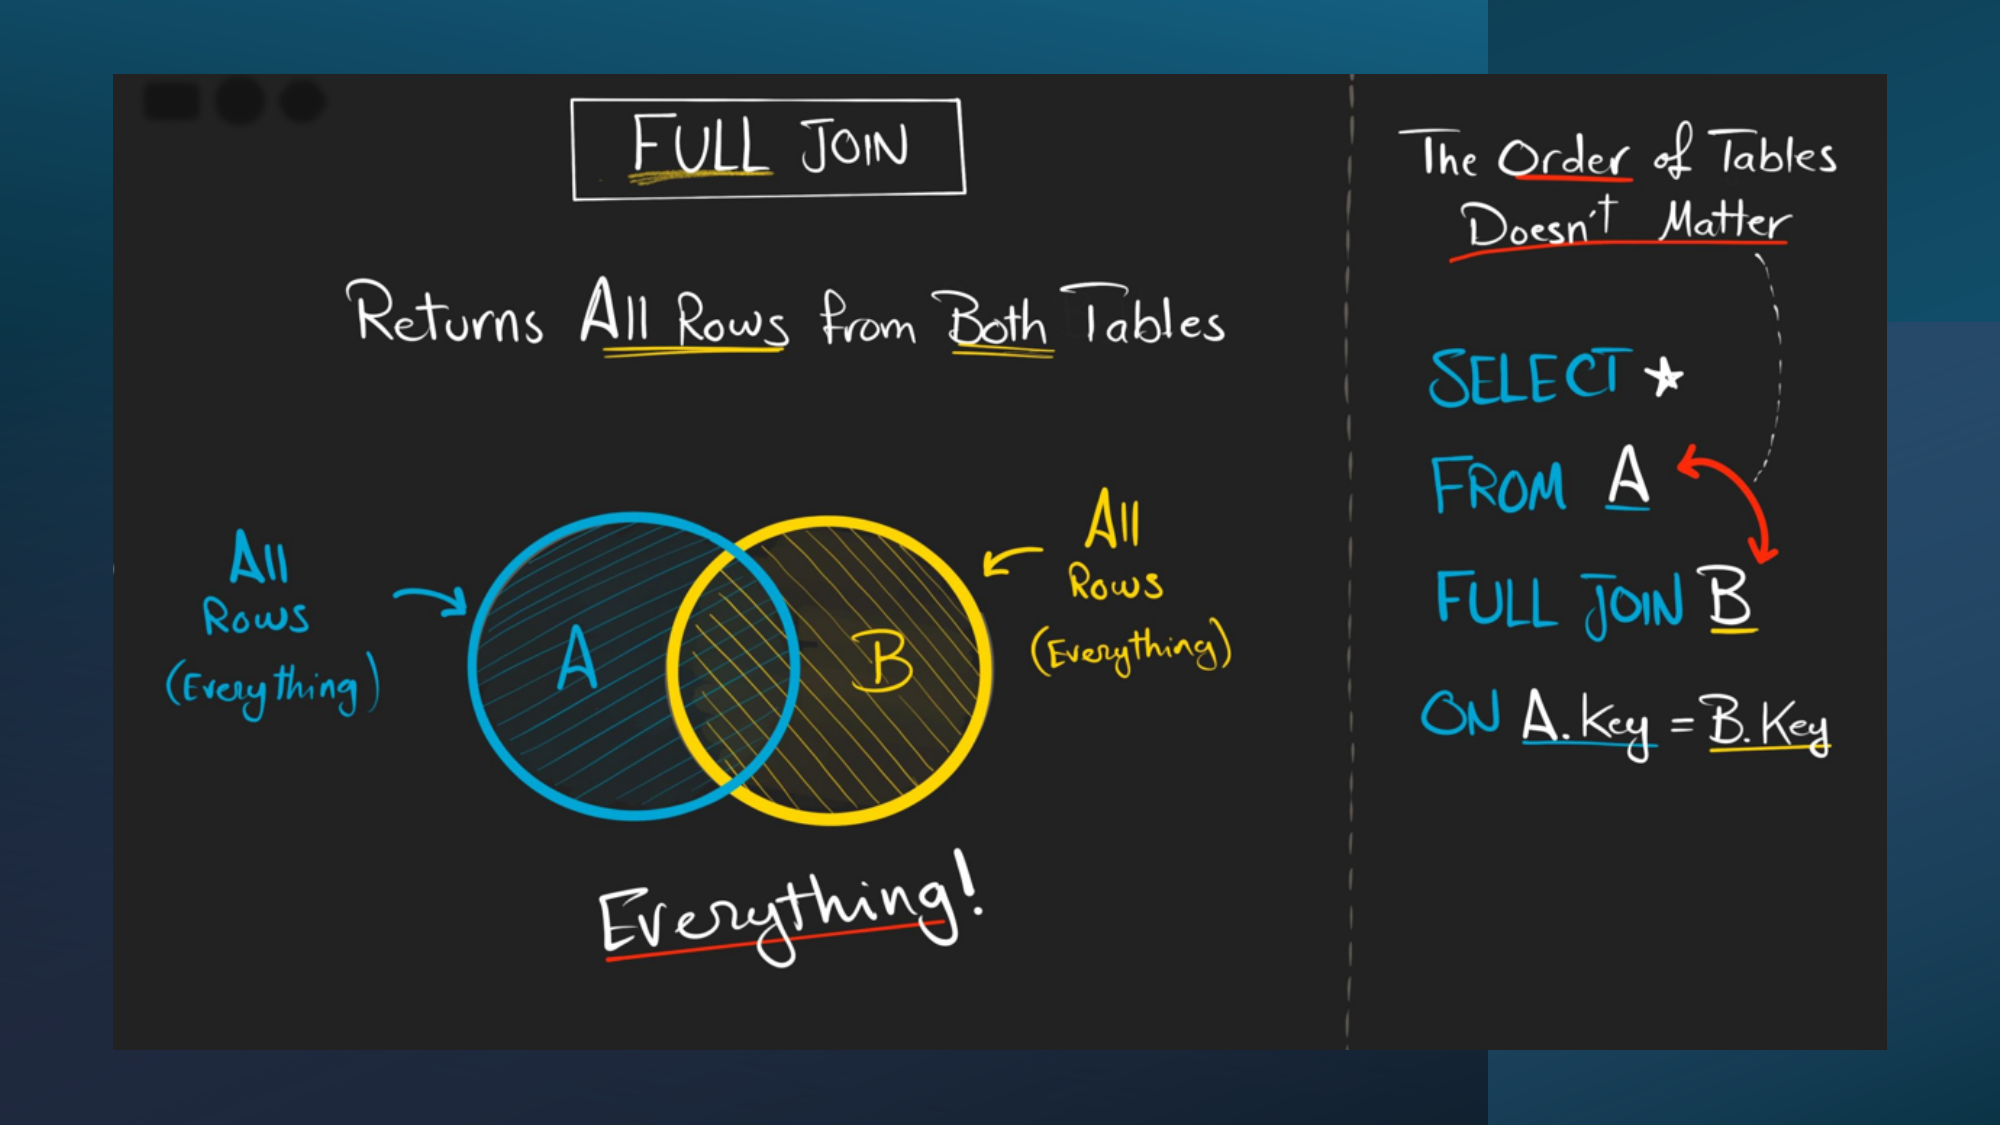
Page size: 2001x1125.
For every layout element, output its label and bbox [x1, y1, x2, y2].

picture [113, 74, 1887, 1051]
text_box [0, 0, 1489, 321]
text_box [0, 321, 2000, 1125]
text_box [1489, 0, 2000, 321]
